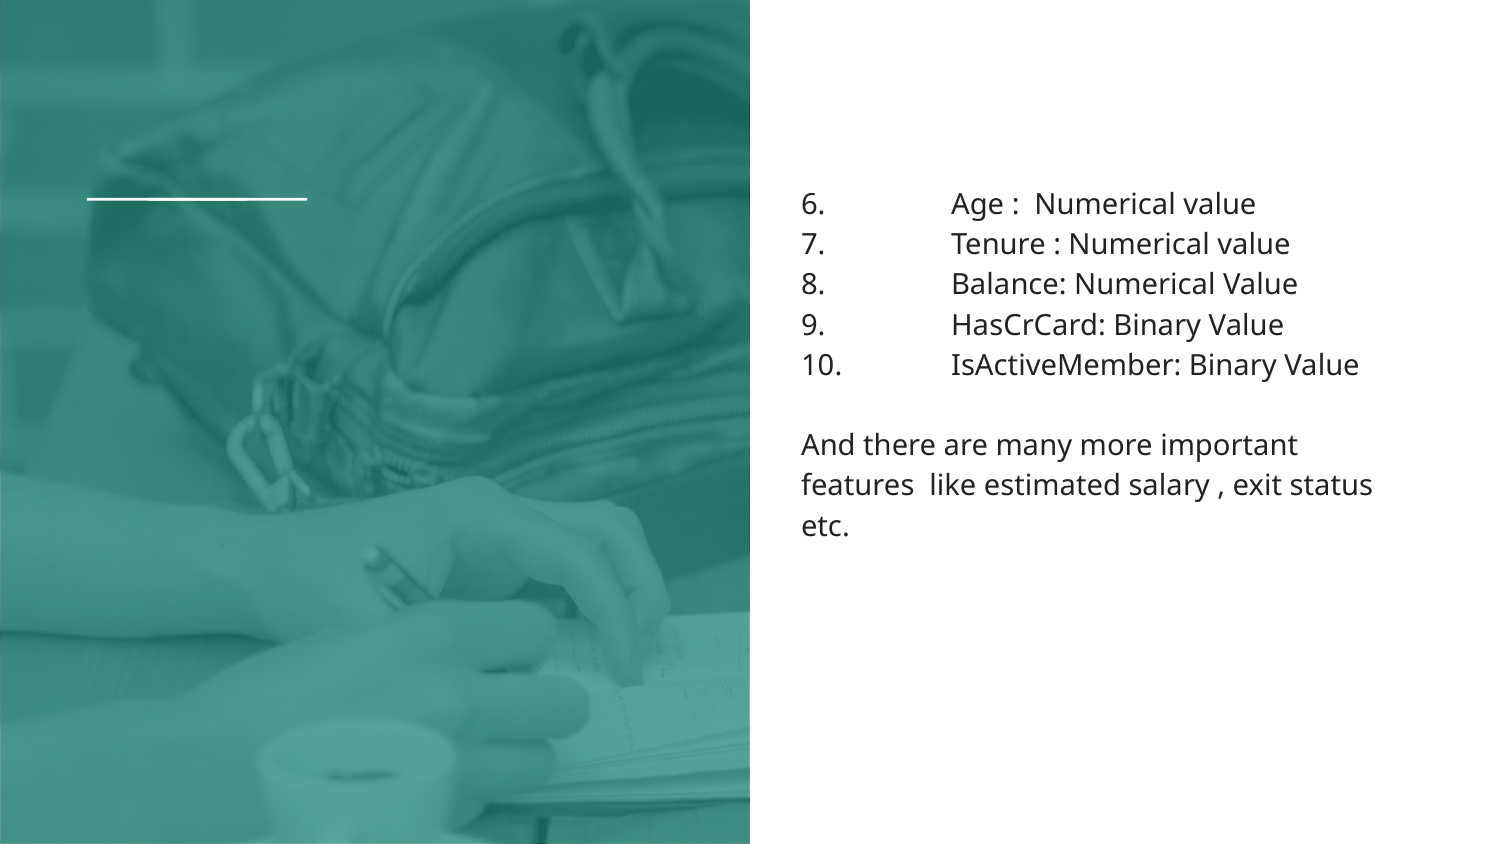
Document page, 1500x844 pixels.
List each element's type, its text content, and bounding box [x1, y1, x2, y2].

list 6. Age : Numerical value 7. Tenure : Numerical value 8. Balance: Numerical Value 9. HasCrCard: Binary Value 10. IsActiveMember: Binary Value And there are many more important features like estimated salary , exit status etc. [786, 165, 1403, 768]
